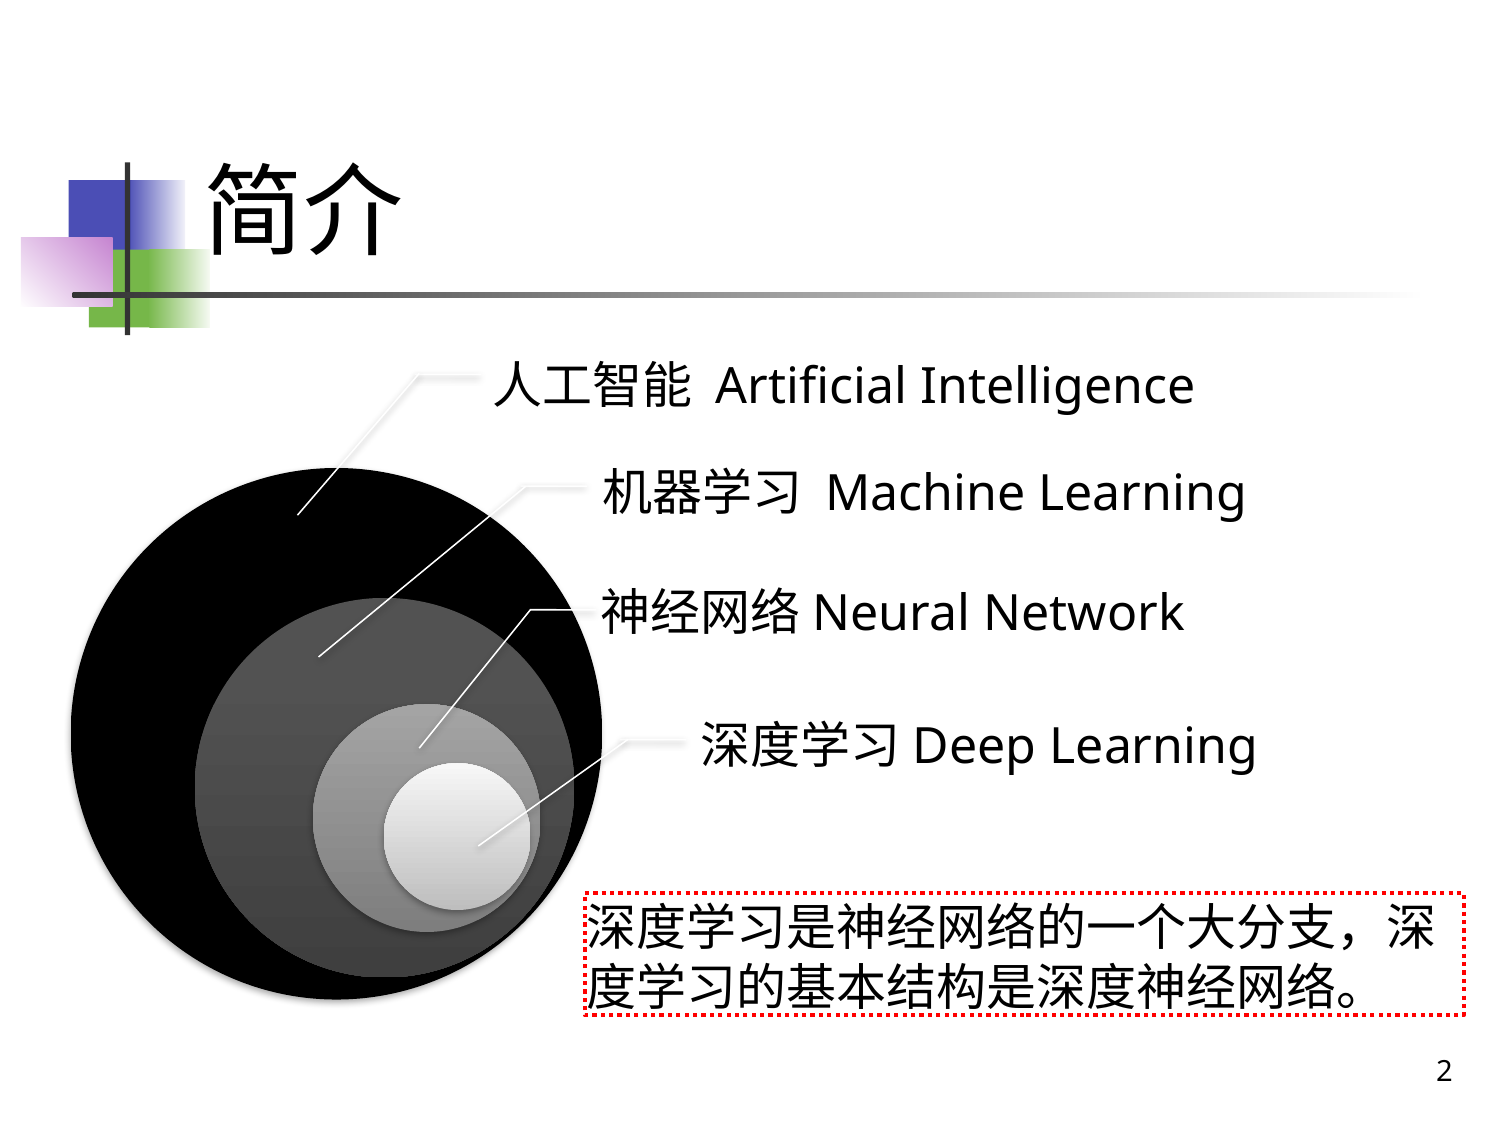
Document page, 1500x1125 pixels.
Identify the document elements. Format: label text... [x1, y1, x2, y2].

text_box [0, 290, 1330, 1000]
slide_number 2 [1155, 1024, 1468, 1100]
text_box 深度学习是神经网络的一个大分支，深度学习的基本结构是深度神经网络。 [583, 891, 1466, 1017]
title 简介 [188, 35, 1468, 275]
